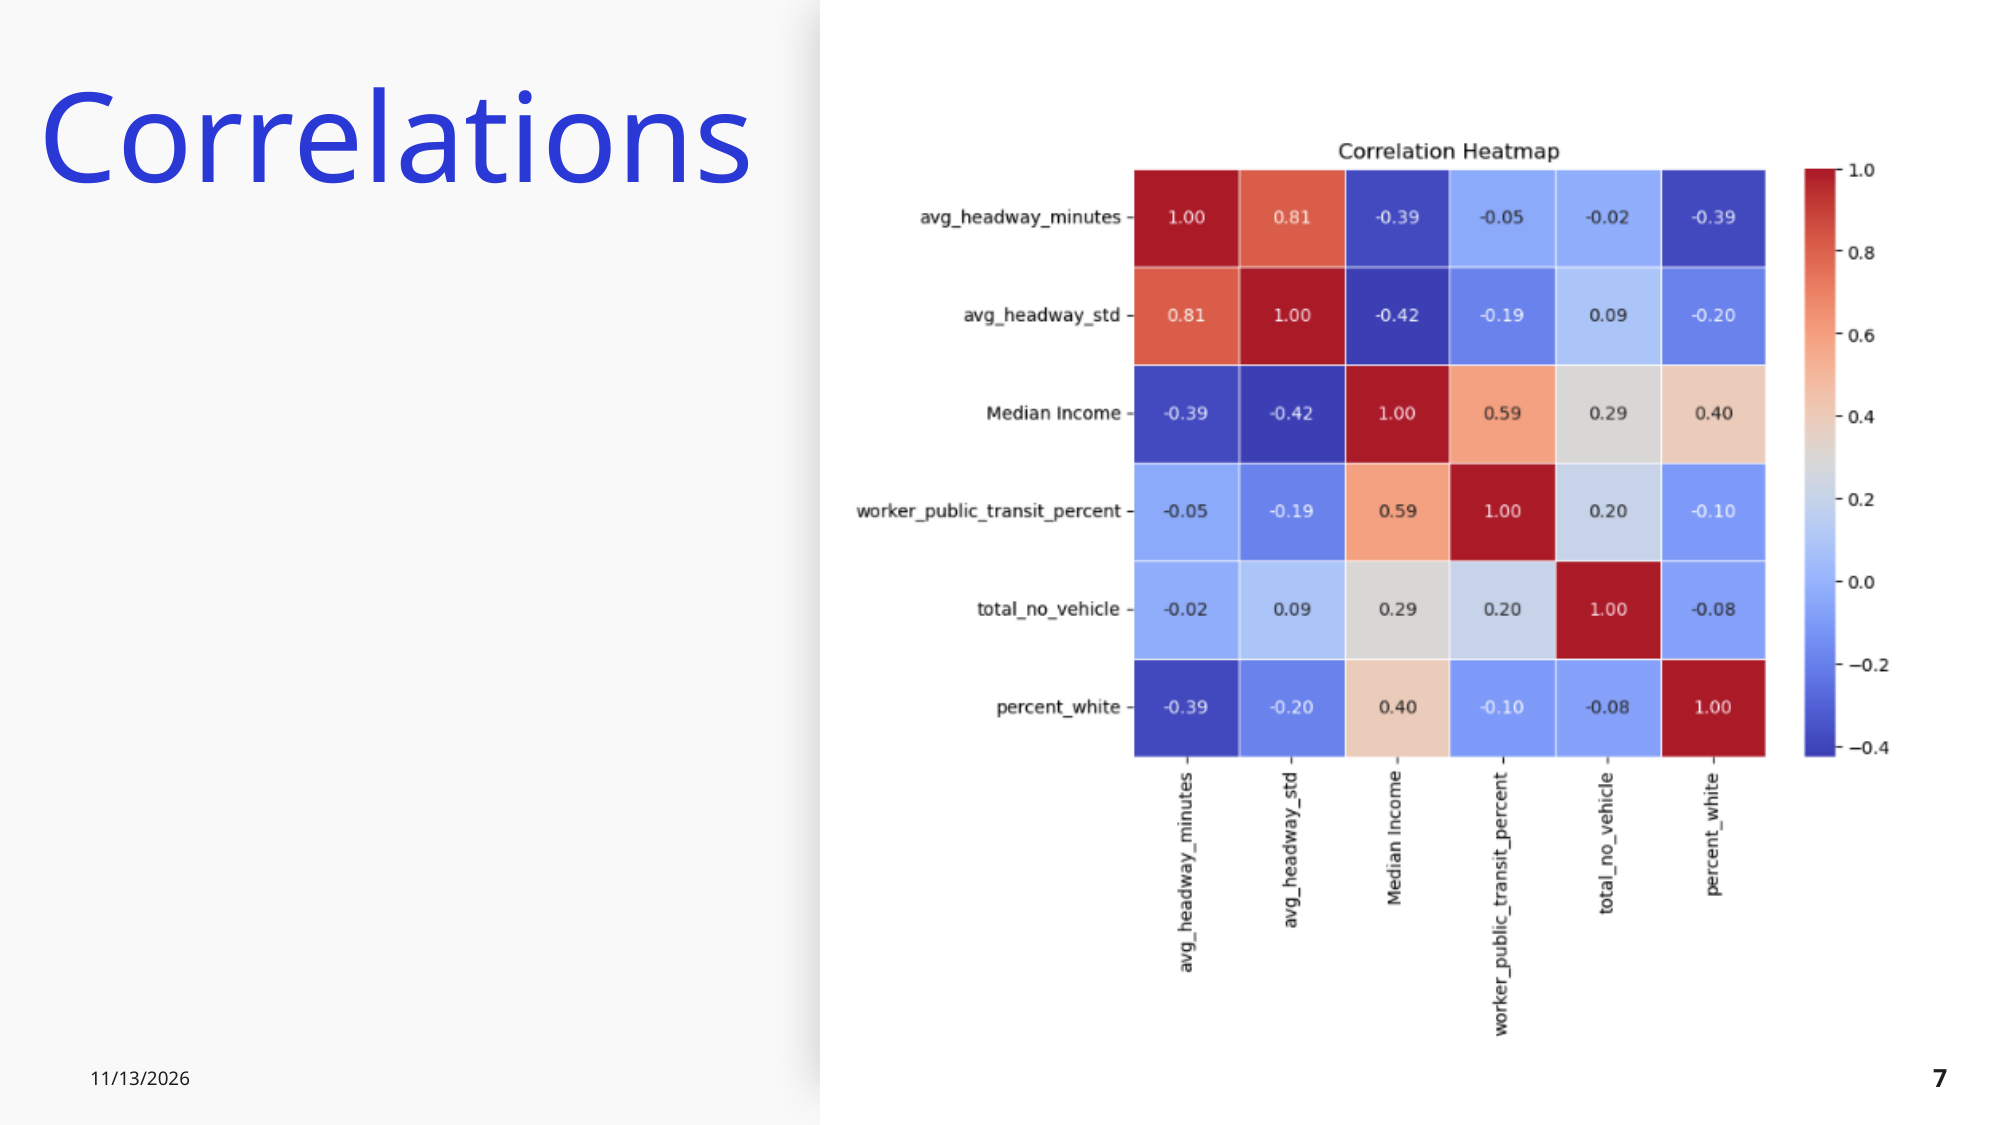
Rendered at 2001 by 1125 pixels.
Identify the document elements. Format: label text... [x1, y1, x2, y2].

text_box Correlations [23, 67, 771, 245]
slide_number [75, 1049, 739, 1110]
slide_number 7 [1896, 1050, 1984, 1110]
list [852, 129, 1984, 1050]
